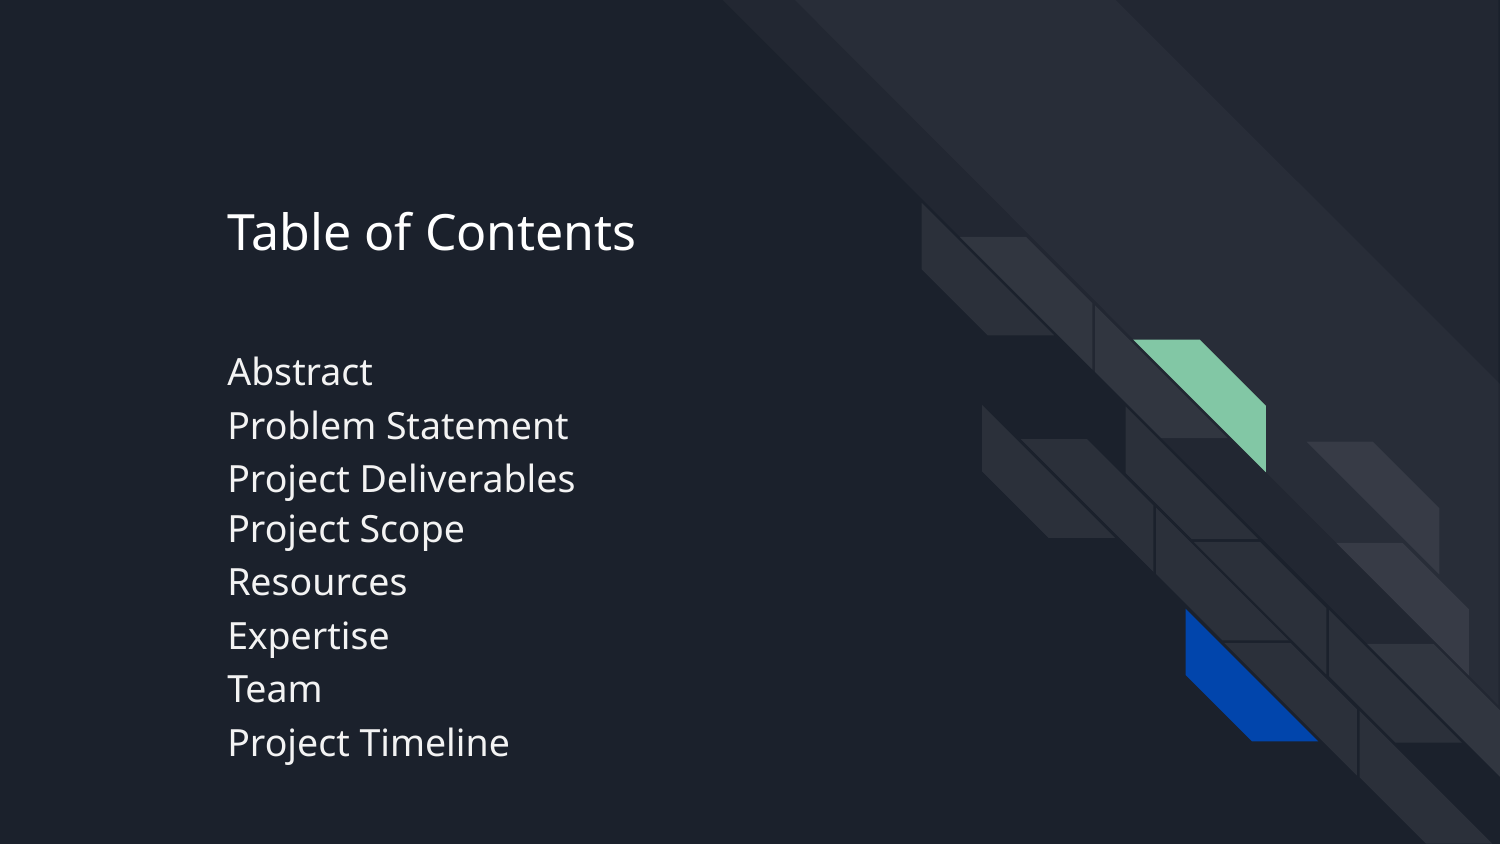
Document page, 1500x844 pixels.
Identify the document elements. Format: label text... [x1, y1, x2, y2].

text_box Project Deliverables [212, 451, 708, 500]
text_box Problem Statement [212, 397, 708, 451]
text_box Expertise [212, 607, 708, 661]
text_box Resources [212, 555, 708, 607]
title Table of Contents [212, 185, 1368, 266]
text_box Team [212, 661, 708, 714]
text_box Abstract [212, 344, 708, 397]
text_box Project Timeline [212, 714, 708, 768]
text_box Project Scope [212, 500, 708, 555]
